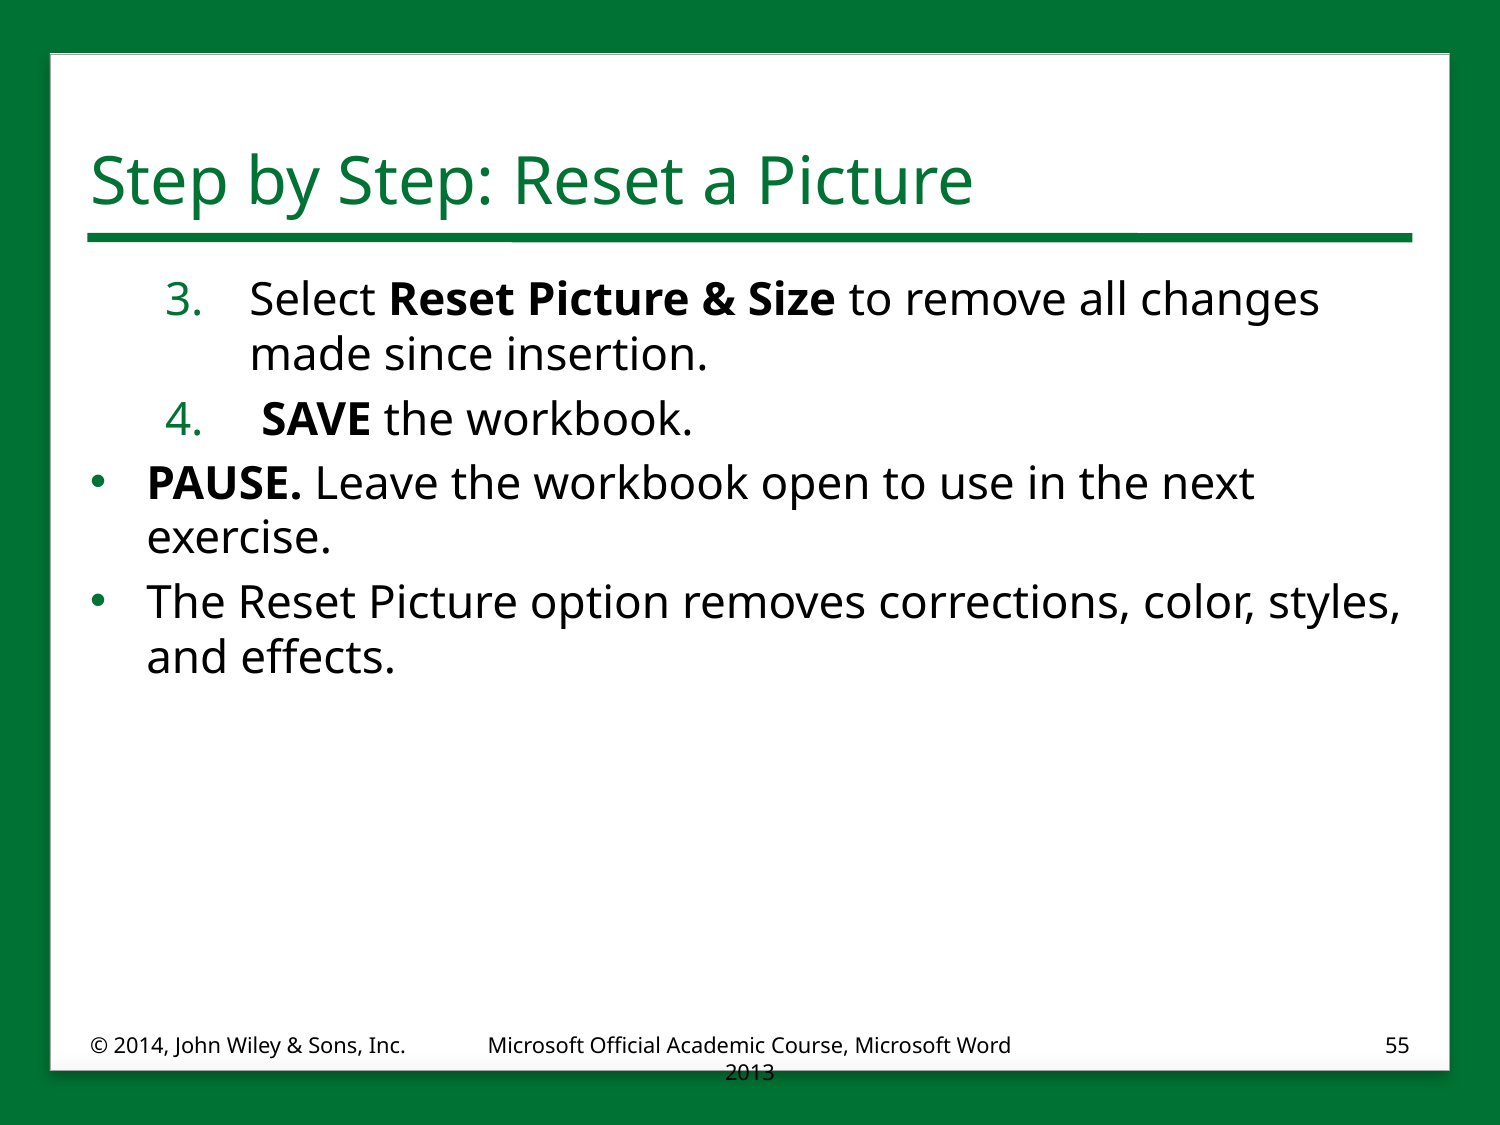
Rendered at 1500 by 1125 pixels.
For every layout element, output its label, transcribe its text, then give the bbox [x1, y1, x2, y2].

footer Microsoft Official Academic Course, Microsoft Word 2013 [449, 1024, 1051, 1103]
title Step by Step: Reset a Picture [74, 74, 1426, 226]
slide_number © 2014, John Wiley & Sons, Inc. [74, 1024, 426, 1103]
slide_number 55 [1074, 1024, 1426, 1103]
list Select Reset Picture & Size to remove all changes made since insertion. SAVE the workbook. PAUSE. Leave the workbook open to use in the next exercise. The Reset Picture option removes corrections, color, styles, and effects. [75, 262, 1425, 1063]
